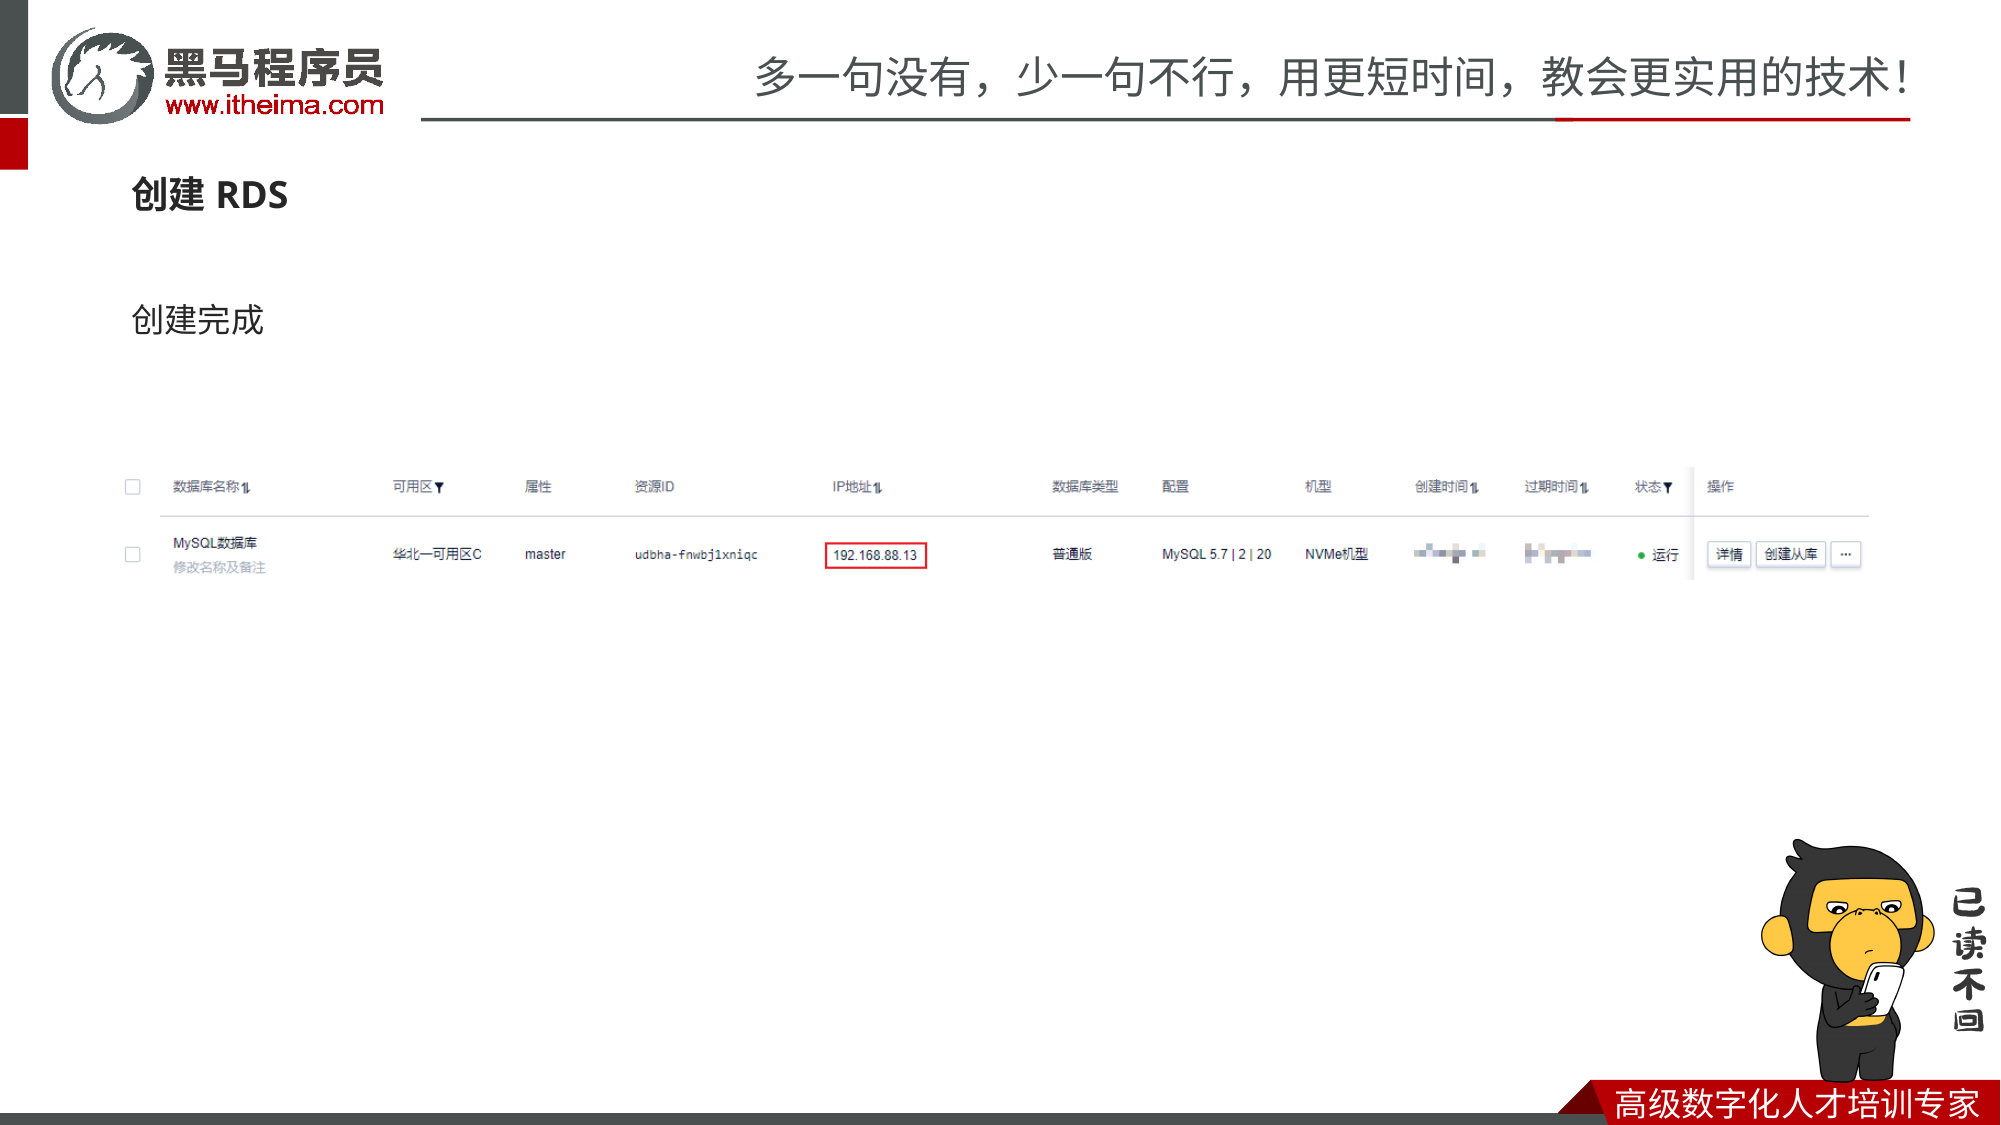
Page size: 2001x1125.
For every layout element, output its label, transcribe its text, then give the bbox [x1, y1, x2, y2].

list 创建完成 [116, 271, 1872, 964]
picture [50, 26, 384, 125]
picture [1742, 831, 2000, 1090]
picture [113, 467, 1869, 580]
list 创建RDS [116, 154, 1872, 239]
